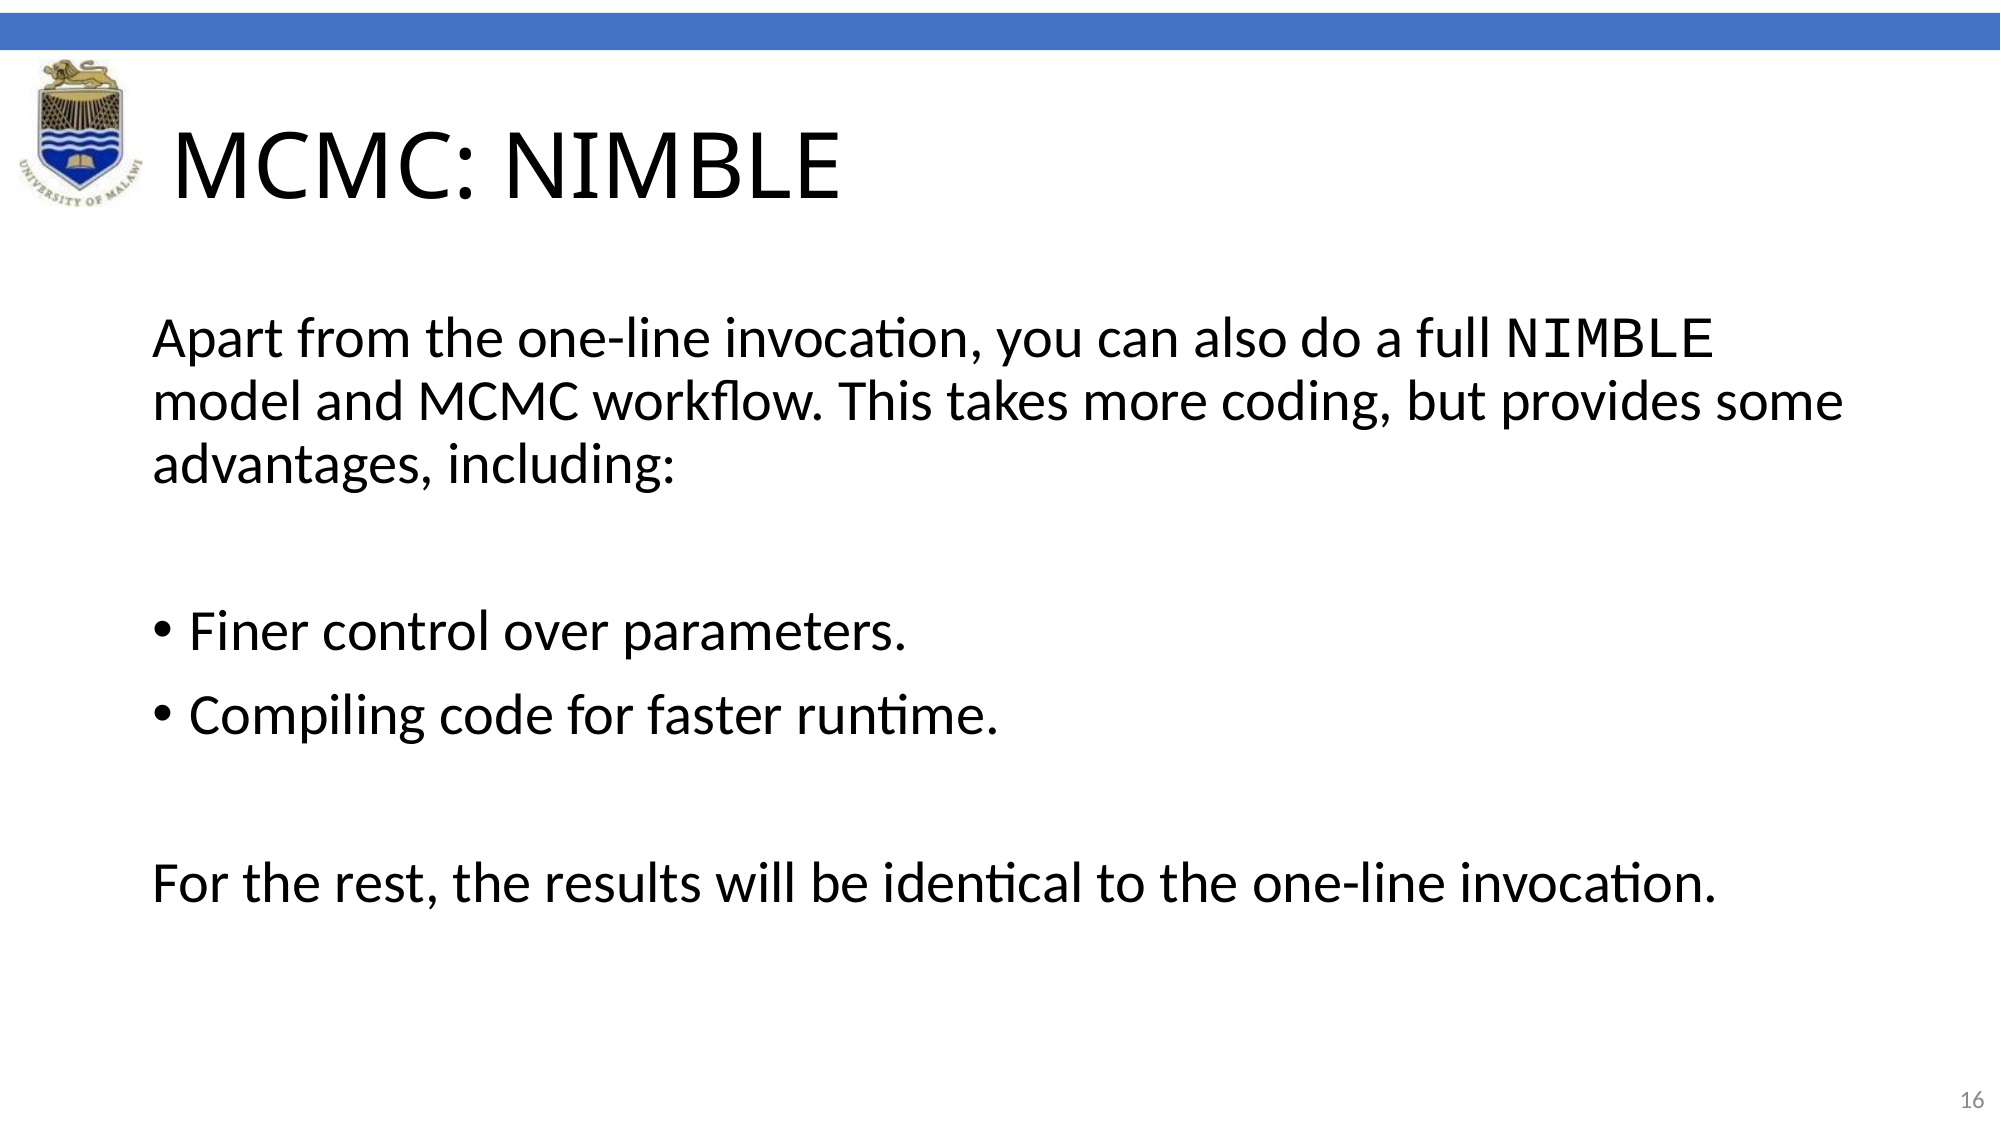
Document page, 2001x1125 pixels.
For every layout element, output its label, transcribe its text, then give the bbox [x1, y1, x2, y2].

title MCMC: NIMBLE [155, 59, 1851, 278]
picture [19, 59, 143, 207]
slide_number 16 [1550, 1073, 2000, 1125]
list Apart from the one-line invocation, you can also do a full NIMBLE model and MCMC workflow. This takes more coding, but provides some advantages, including: Finer control over parameters. Compiling code for faster runtime. For the rest, the results will be identical to the one-line invocation. [137, 299, 1863, 1066]
